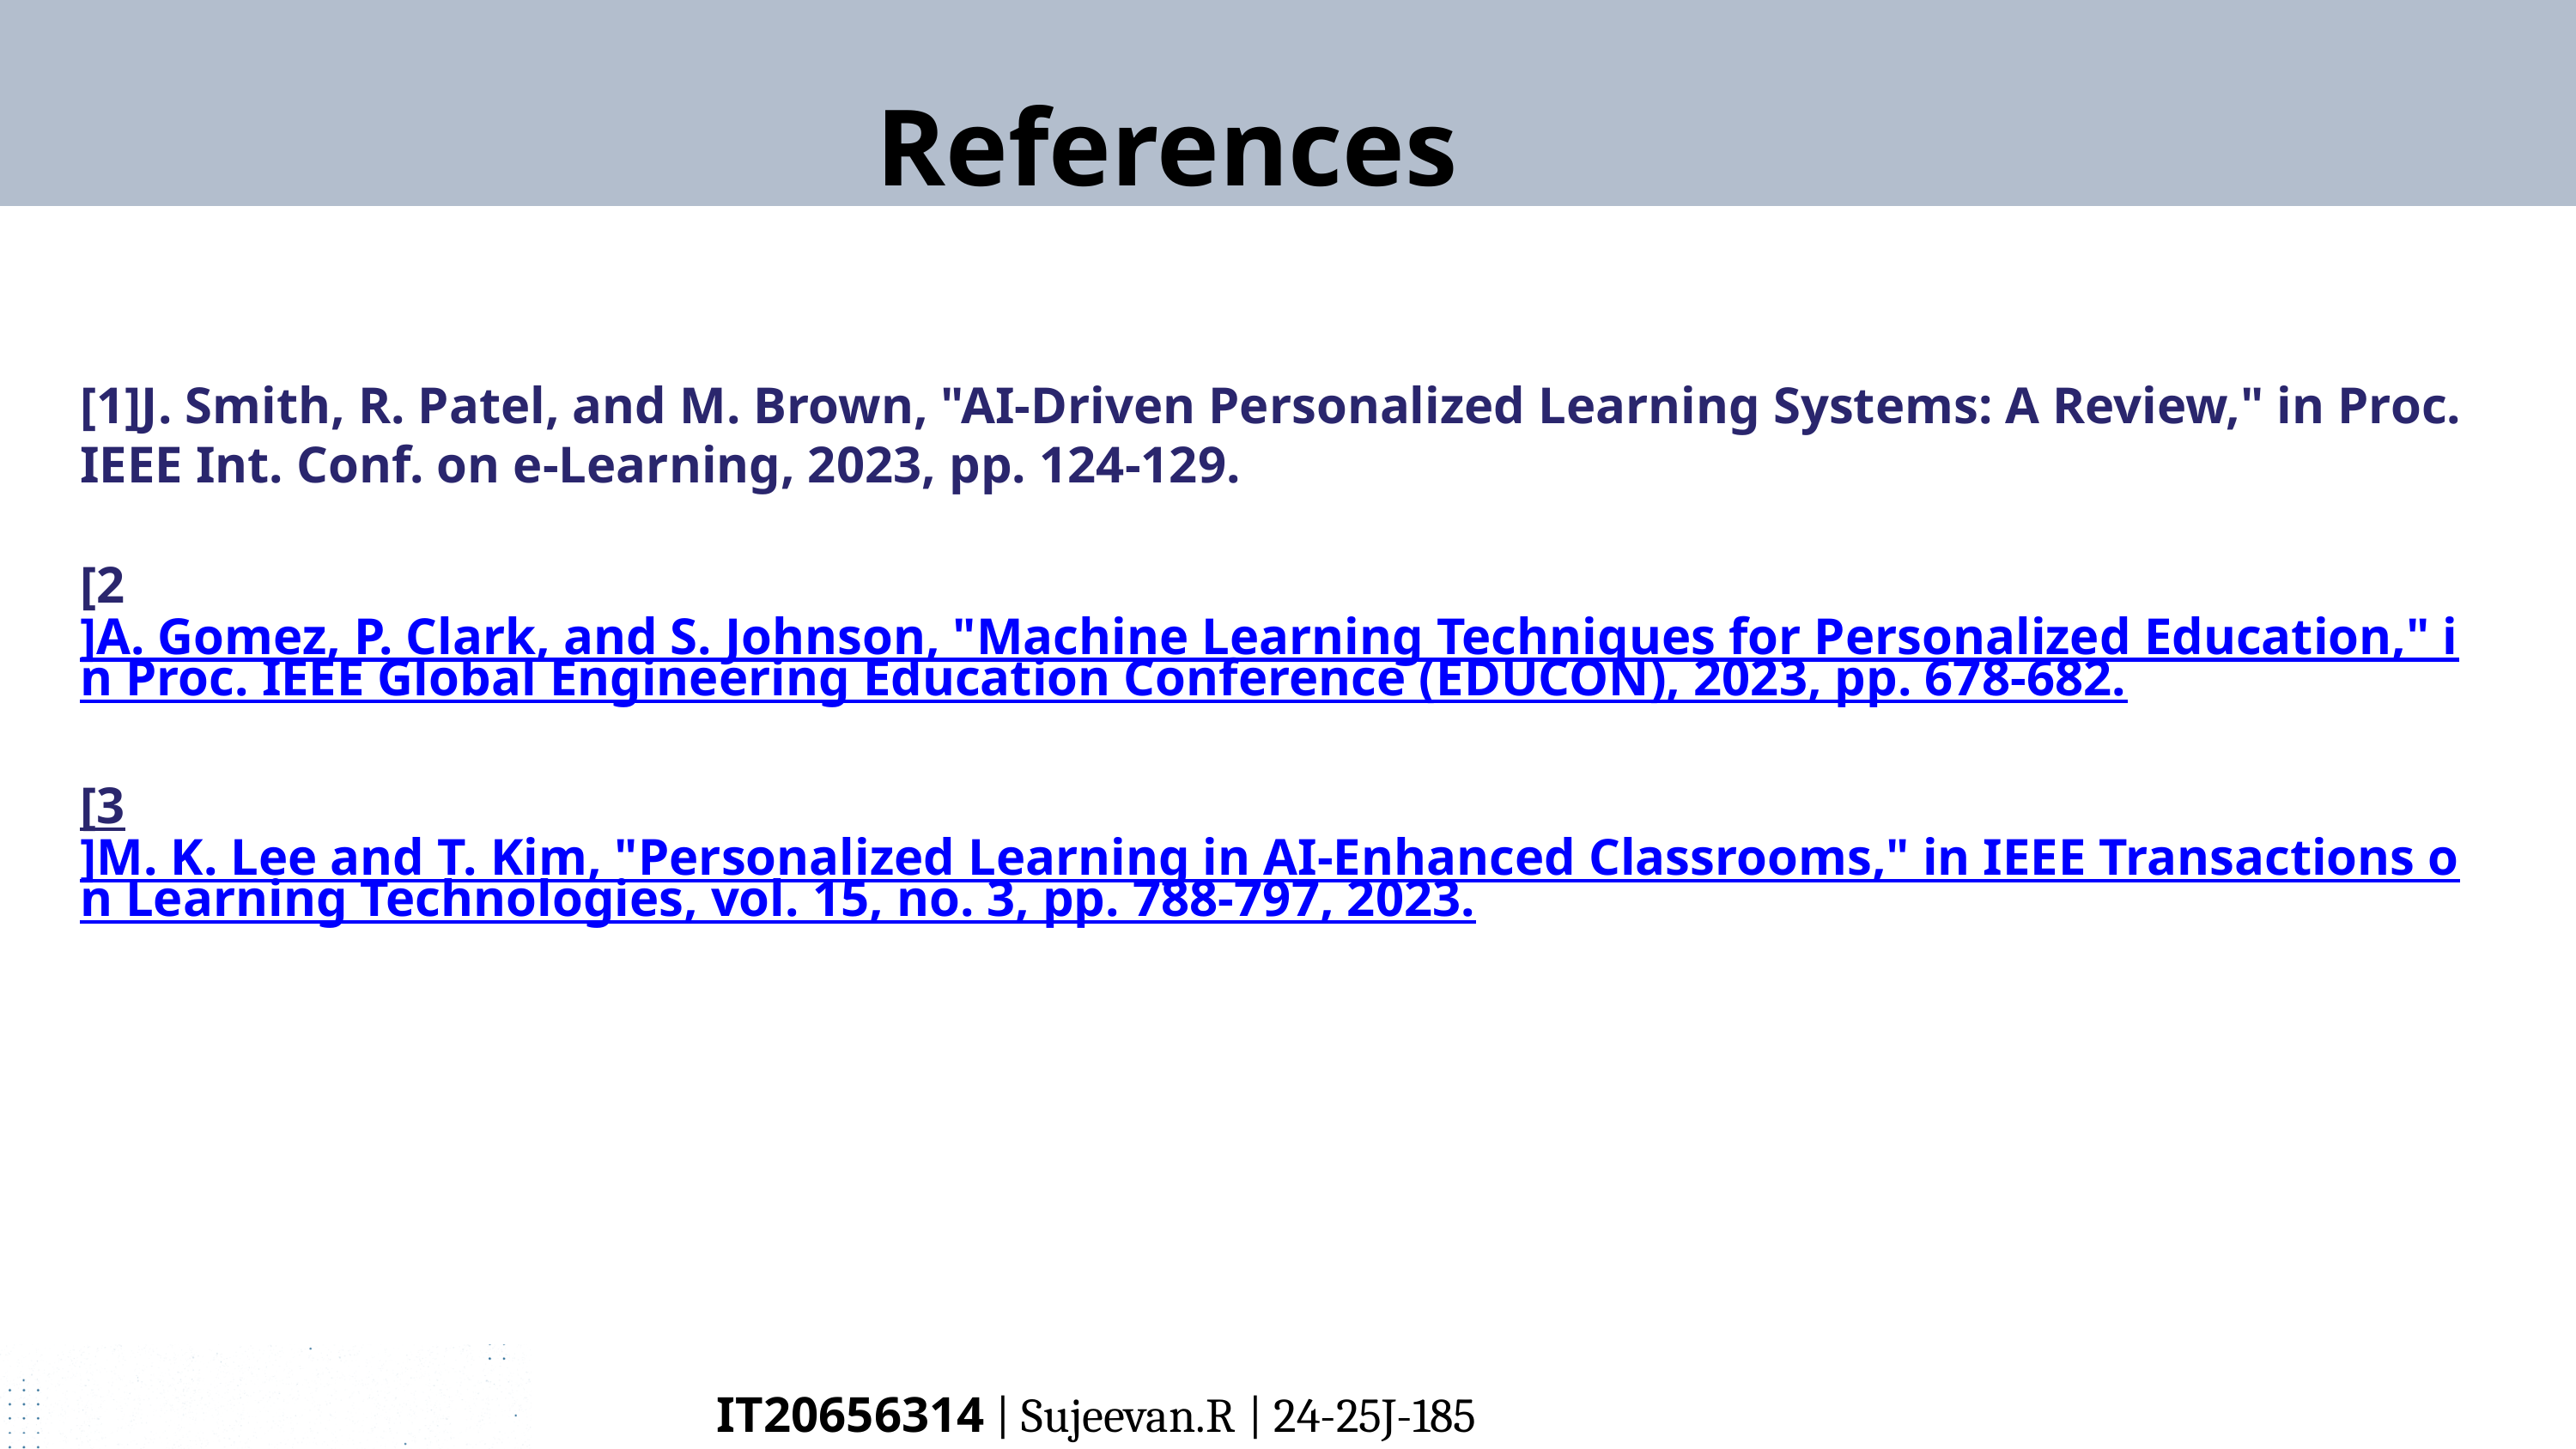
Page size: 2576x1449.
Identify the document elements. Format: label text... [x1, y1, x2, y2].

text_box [0, 1344, 532, 1449]
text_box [0, 0, 2576, 207]
text_box [1]J. Smith, R. Patel, and M. Brown, "AI-Driven Personalized Learning Systems: A Review," in Proc. IEEE Int. Conf. on e-Learning, 2023, pp. 124-129. [2]A. Gomez, P. Clark, and S. Johnson, "Machine Learning Techniques for Personalized Education," in Proc. IEEE Global Engineering Education Conference (EDUCON), 2023, pp. 678-682. [3]M. K. Lee and T. Kim, "Personalized Learning in AI-Enhanced Classrooms," in IEEE Transactions on Learning Technologies, vol. 15, no. 3, pp. 788-797, 2023. [80, 373, 2469, 971]
text_box IT20656314 | Sujeevan.R | 24-25J-185 [716, 1384, 1668, 1442]
